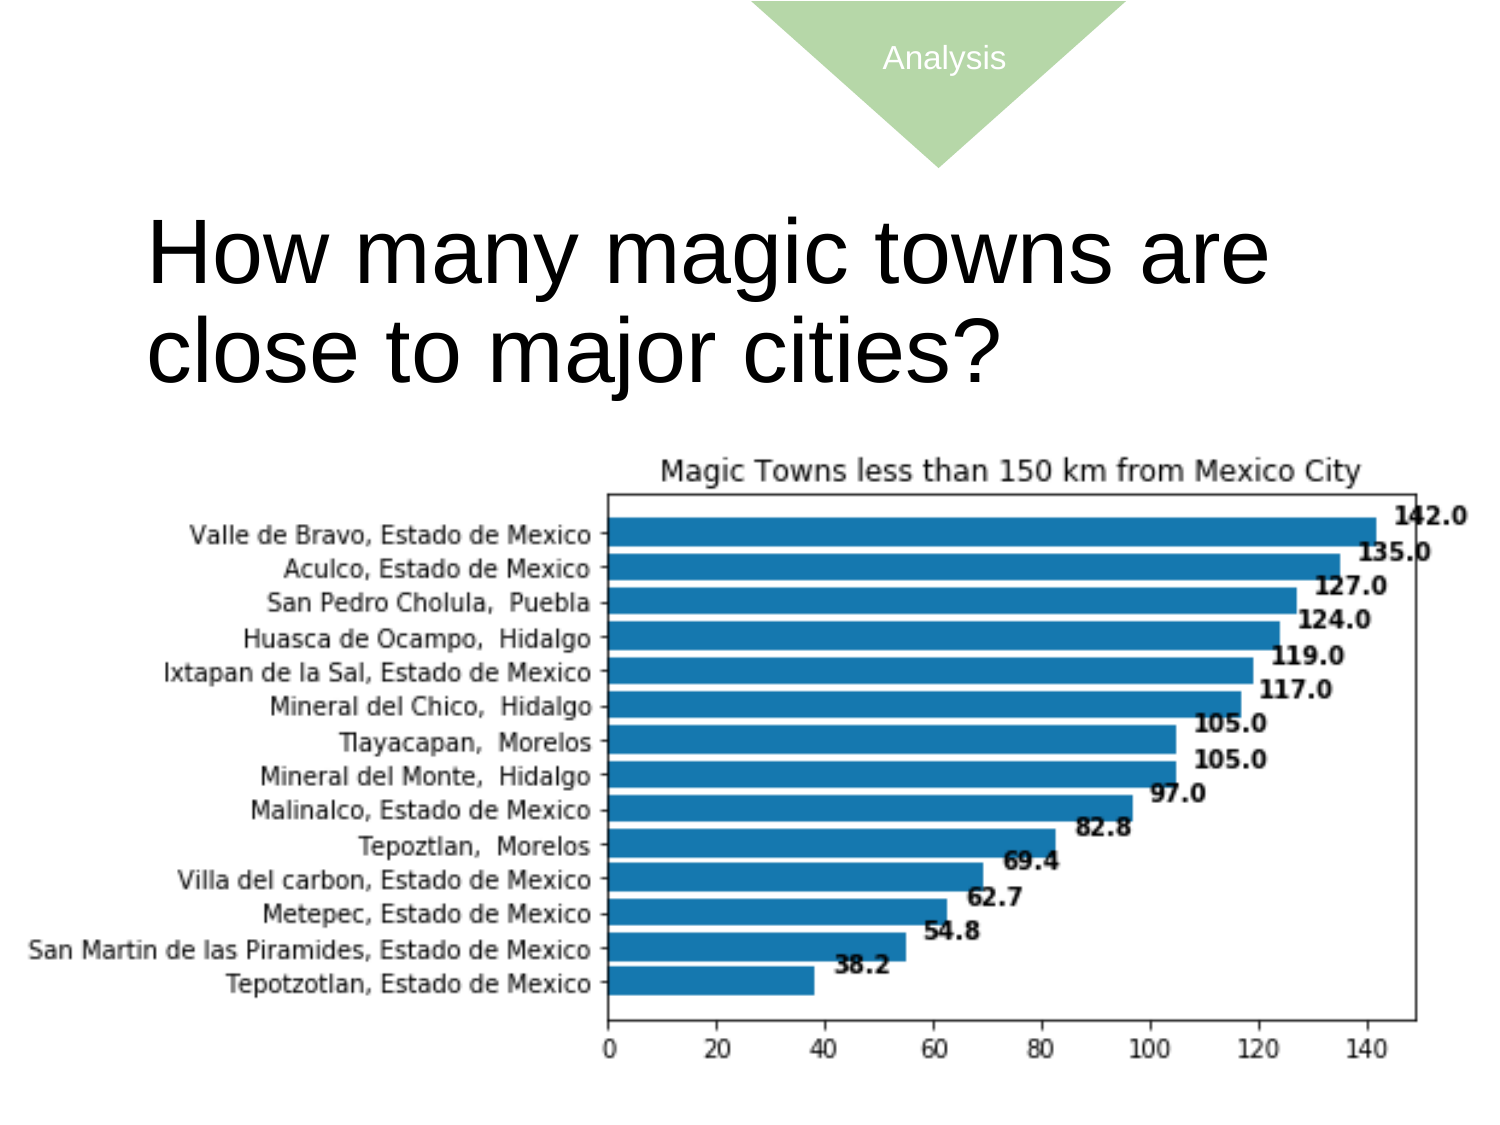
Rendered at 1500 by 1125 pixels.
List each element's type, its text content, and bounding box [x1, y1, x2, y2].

picture [12, 440, 1488, 1078]
text_box [861, 99, 1017, 169]
text_box Analysis [806, 21, 1083, 99]
title How many magic towns are close to major cities? [131, 191, 1369, 417]
text_box [751, 1, 1127, 50]
